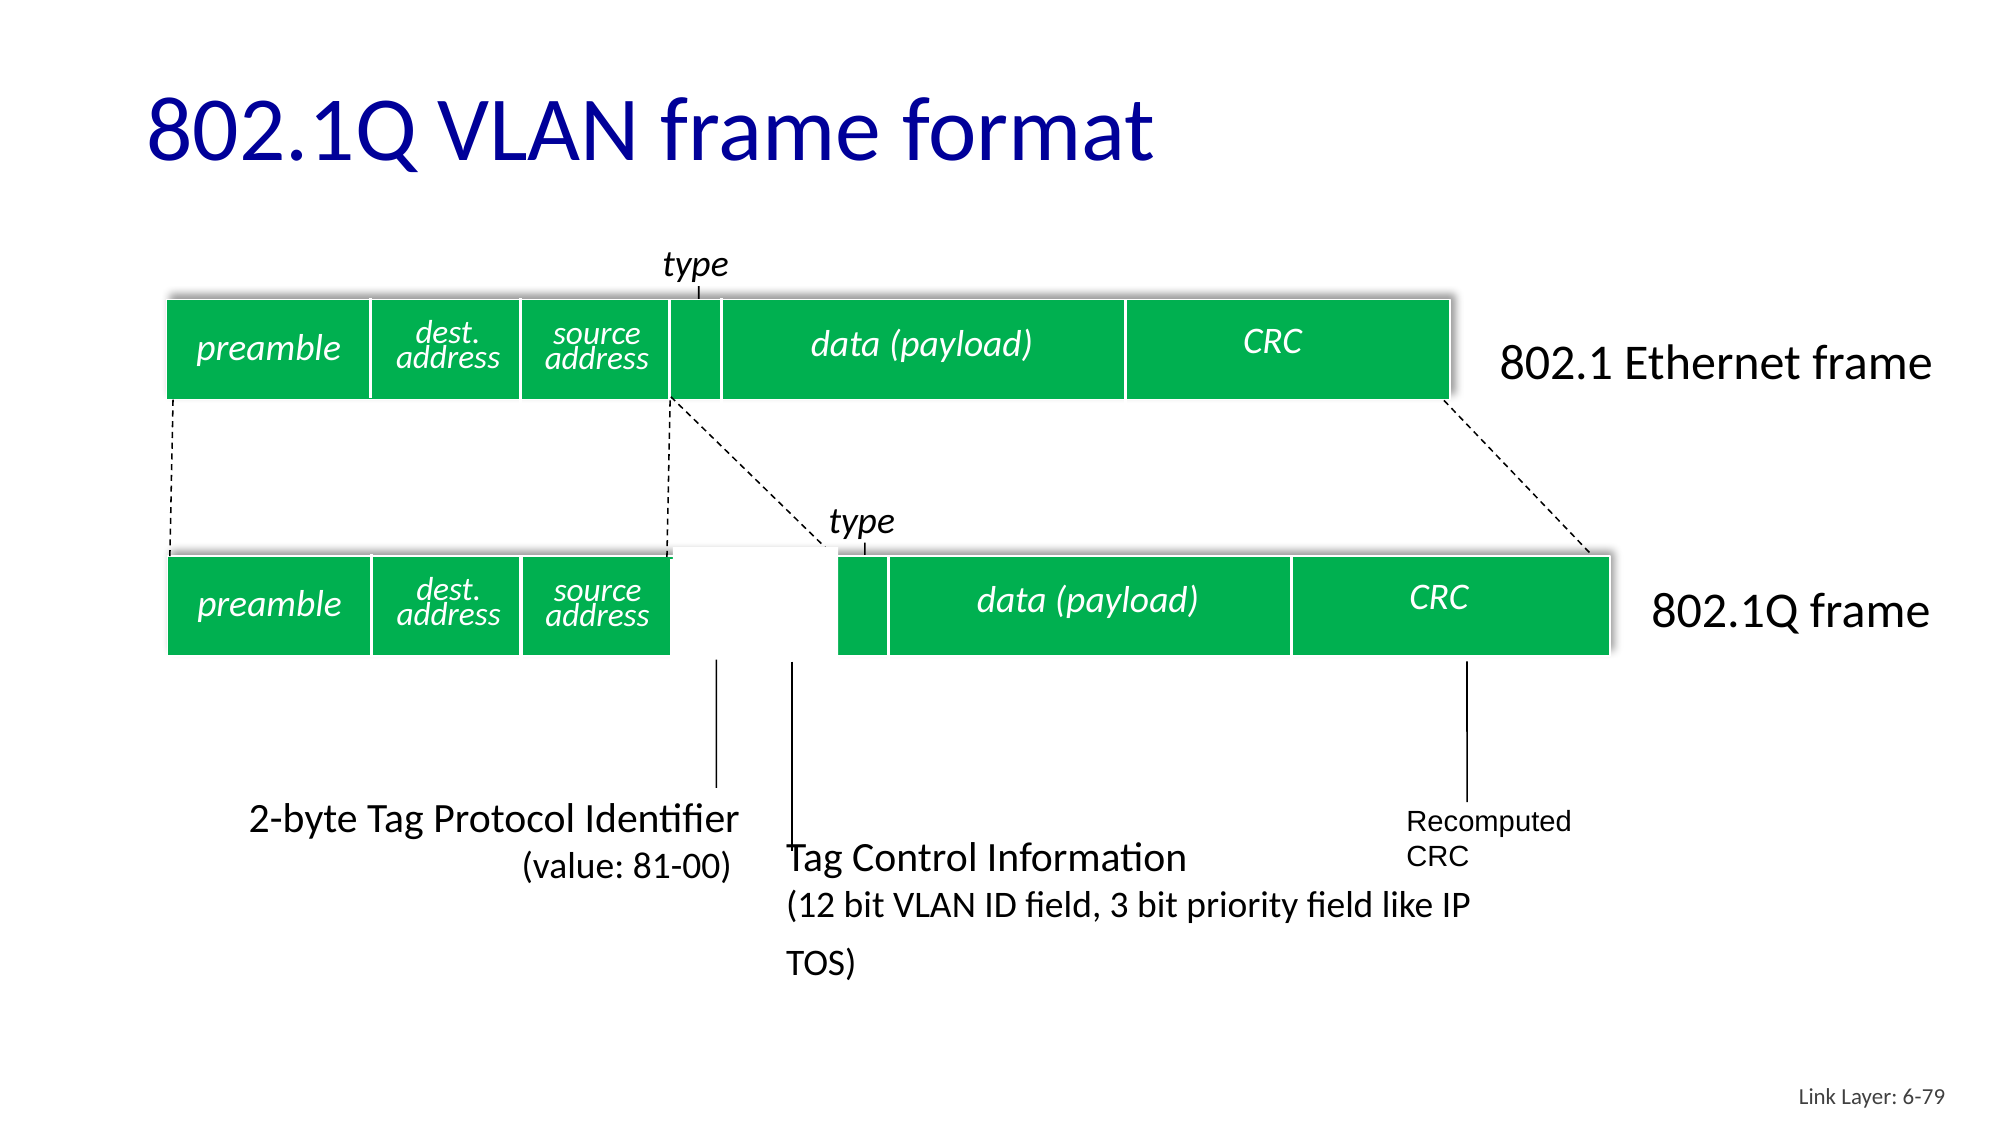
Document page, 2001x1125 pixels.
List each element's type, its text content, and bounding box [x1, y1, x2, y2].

text_box 2-byte Tag Protocol Identifier (value: 81-00) [233, 783, 755, 893]
title 802.1Q VLAN frame format [131, 57, 1857, 205]
text_box Tag Control Information (12 bit VLAN ID field, 3 bit priority field like IP TOS) [771, 822, 1562, 993]
text_box 802.1 Ethernet frame [1484, 321, 1949, 397]
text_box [159, 396, 1948, 670]
slide_number Link Layer: 6-79 [1510, 1065, 1961, 1125]
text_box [159, 231, 1450, 396]
text_box Recomputed CRC [1391, 801, 1596, 881]
